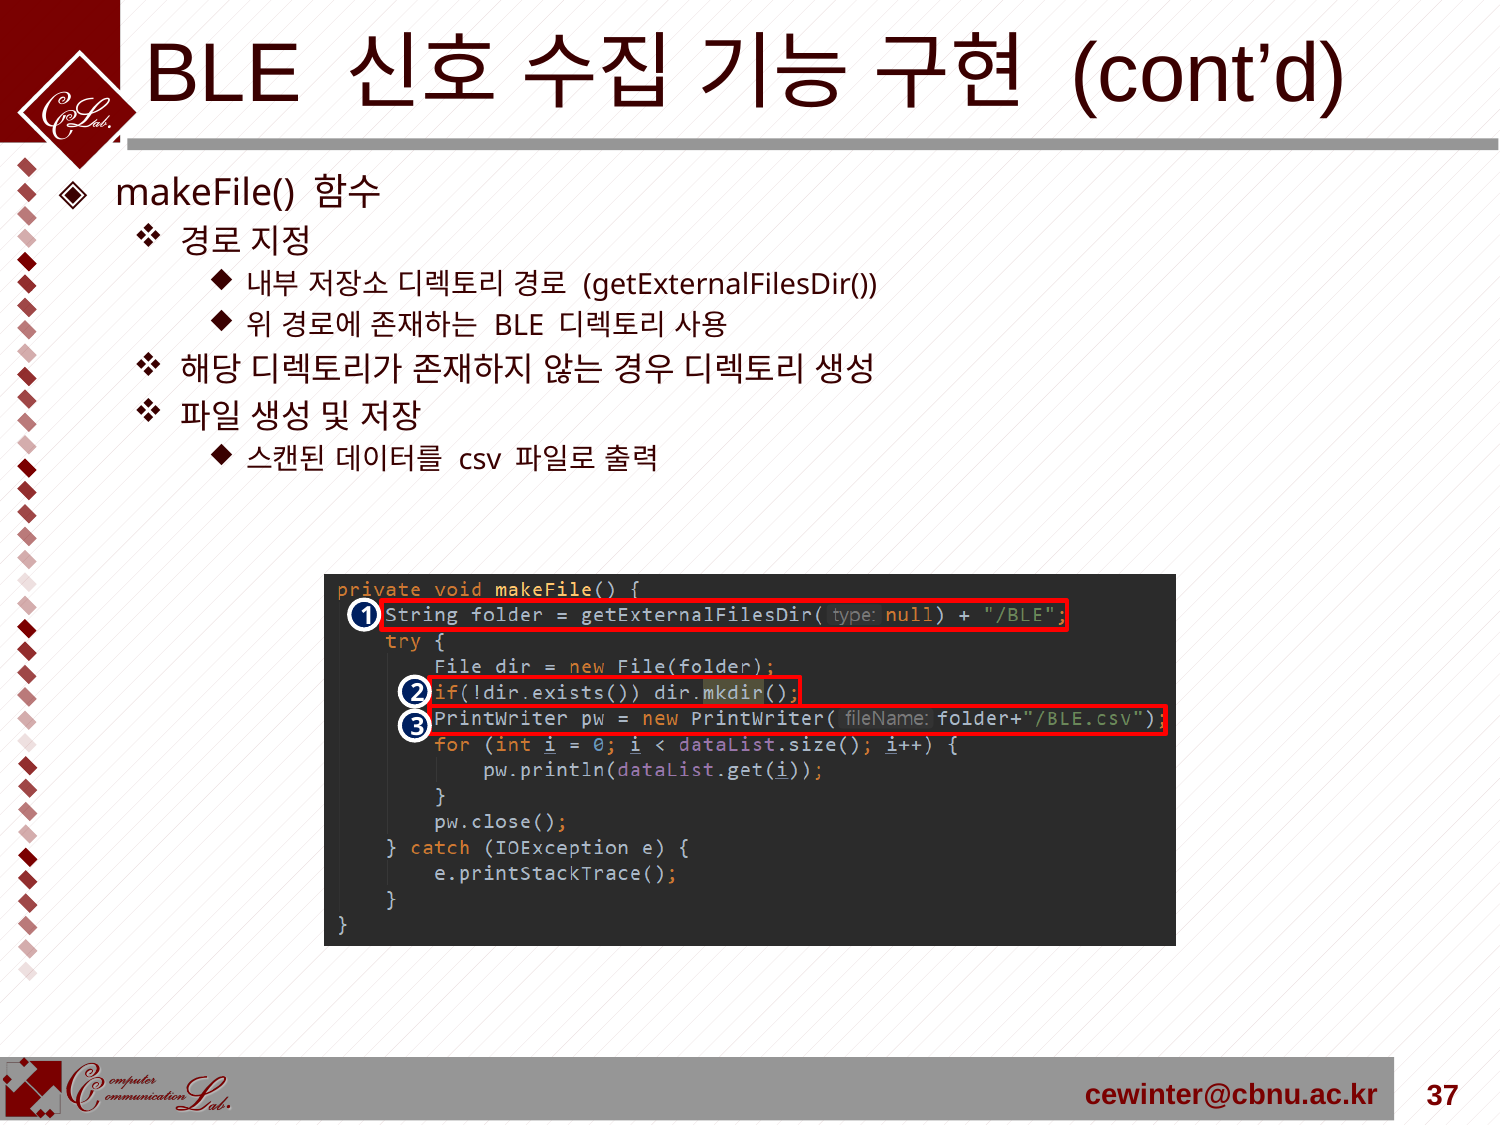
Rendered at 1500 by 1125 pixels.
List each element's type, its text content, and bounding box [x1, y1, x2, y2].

picture [2, 1055, 234, 1121]
picture [0, 0, 153, 184]
list makeFile() 함수 경로 지정 내부 저장소 디렉토리 경로 (getExternalFilesDir()) 위 경로에 존재하는 BLE 디렉토리 사용 해당 디렉토리가 존재하지 않는 경우 디렉토리 생성 파일 생성 및 저장 스캔된 데이터를 csv 파일로 출력 [43, 160, 1493, 1047]
picture [324, 573, 1176, 946]
title BLE 신호 수집 기능 구현 (cont’d) [129, 10, 1474, 126]
